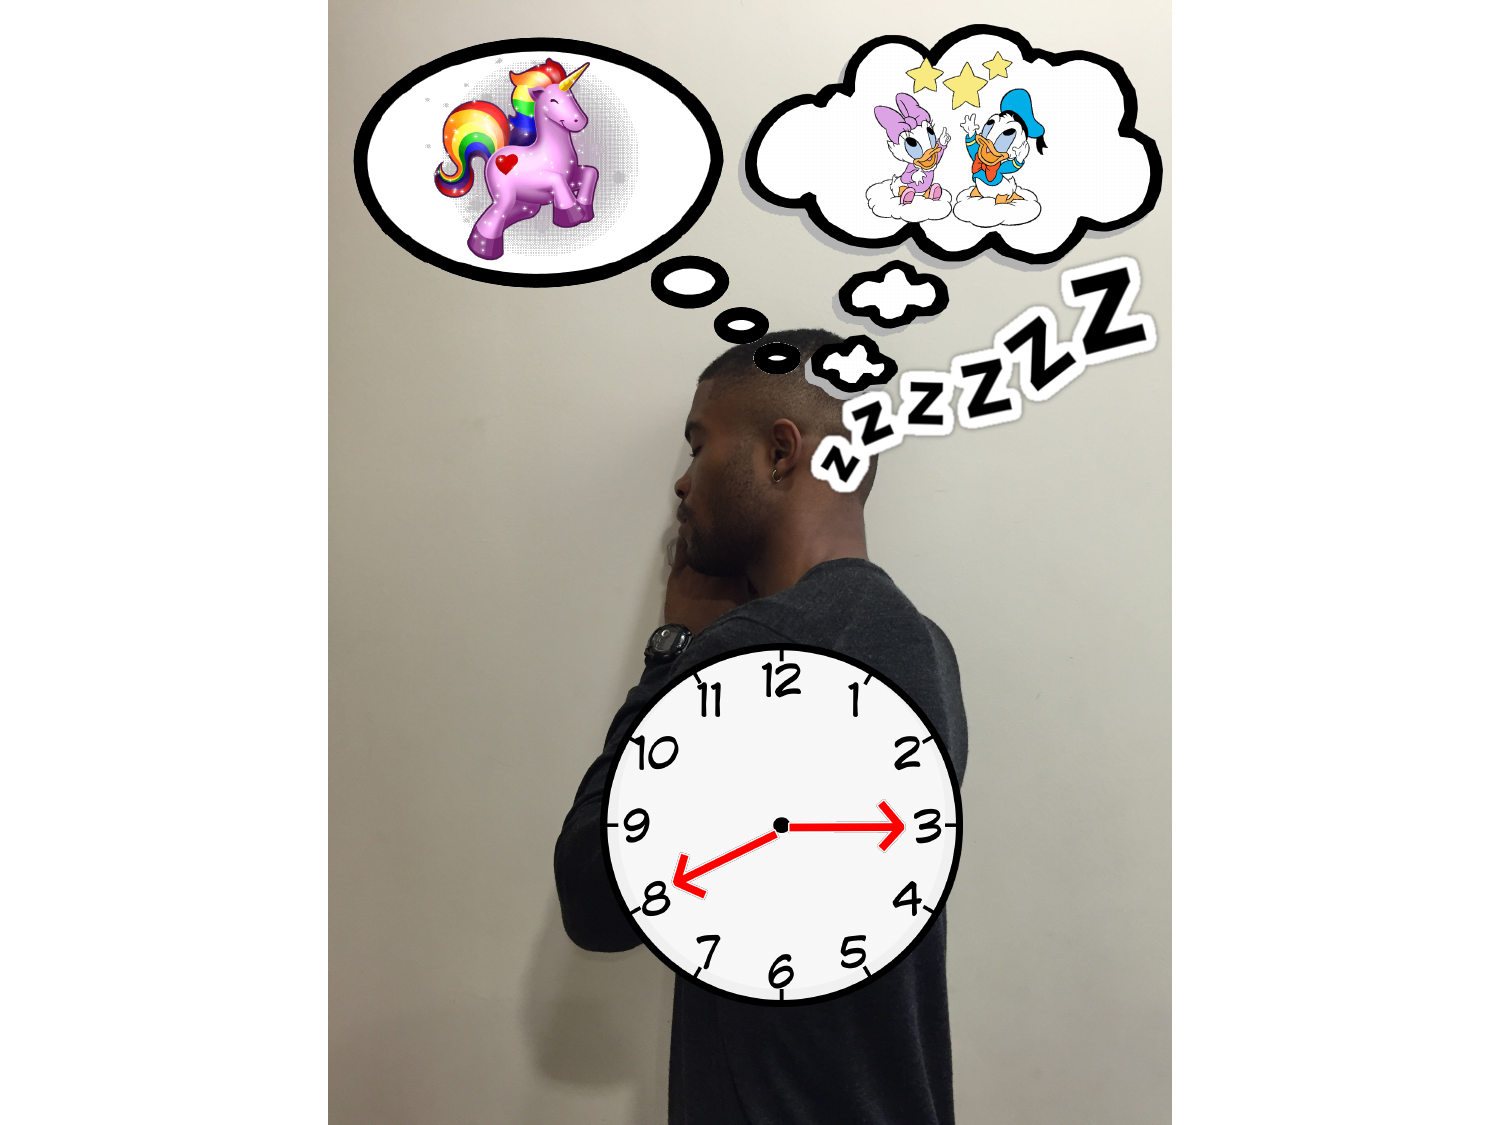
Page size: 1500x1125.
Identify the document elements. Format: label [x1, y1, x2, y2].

picture [327, 0, 1173, 1125]
